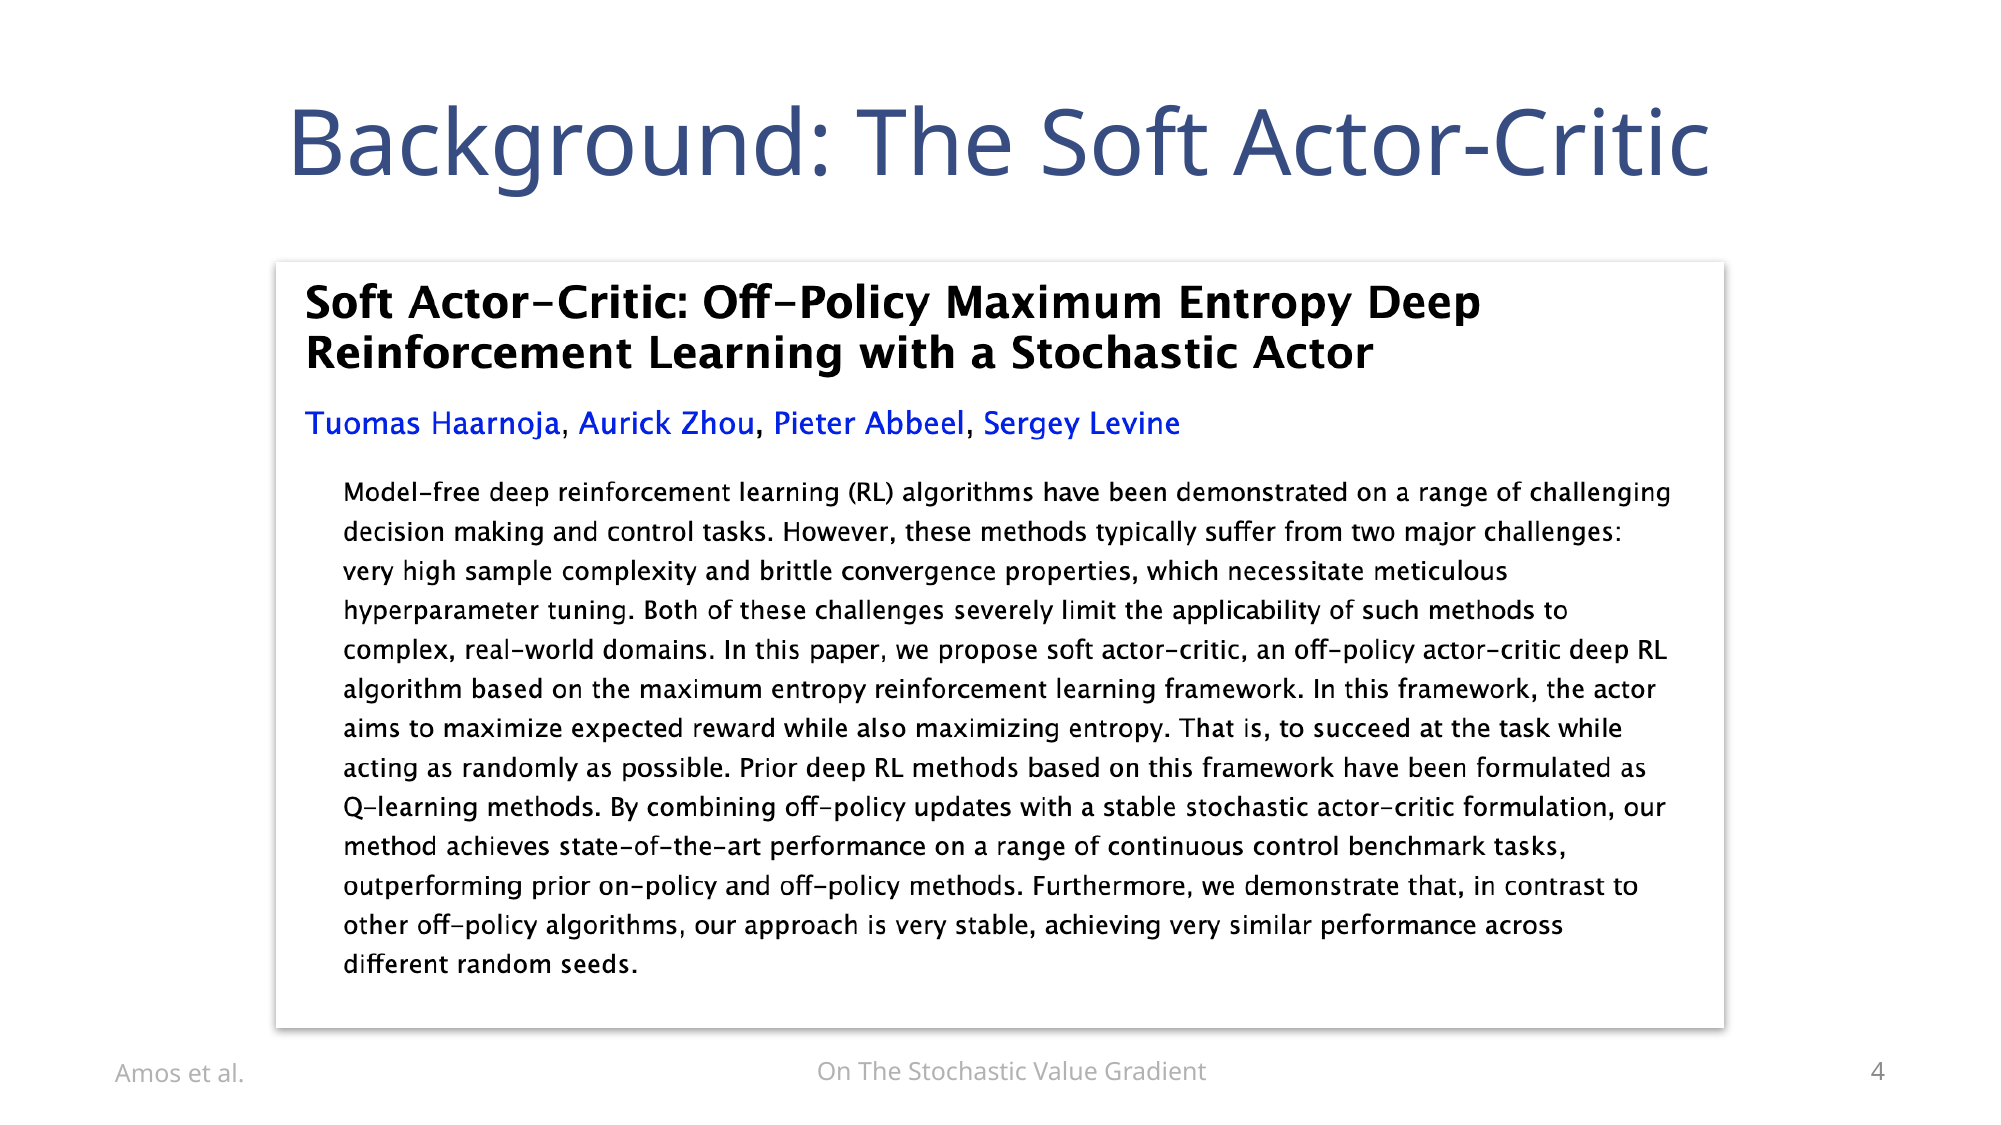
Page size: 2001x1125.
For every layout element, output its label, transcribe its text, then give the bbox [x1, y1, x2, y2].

picture [289, 275, 1710, 1014]
title Background: The Soft Actor-Critic [99, 45, 1900, 233]
slide_number Amos et al. [99, 1042, 567, 1103]
footer On The Stochastic Value Gradient [590, 1042, 1433, 1103]
slide_number 4 [1433, 1042, 1900, 1103]
